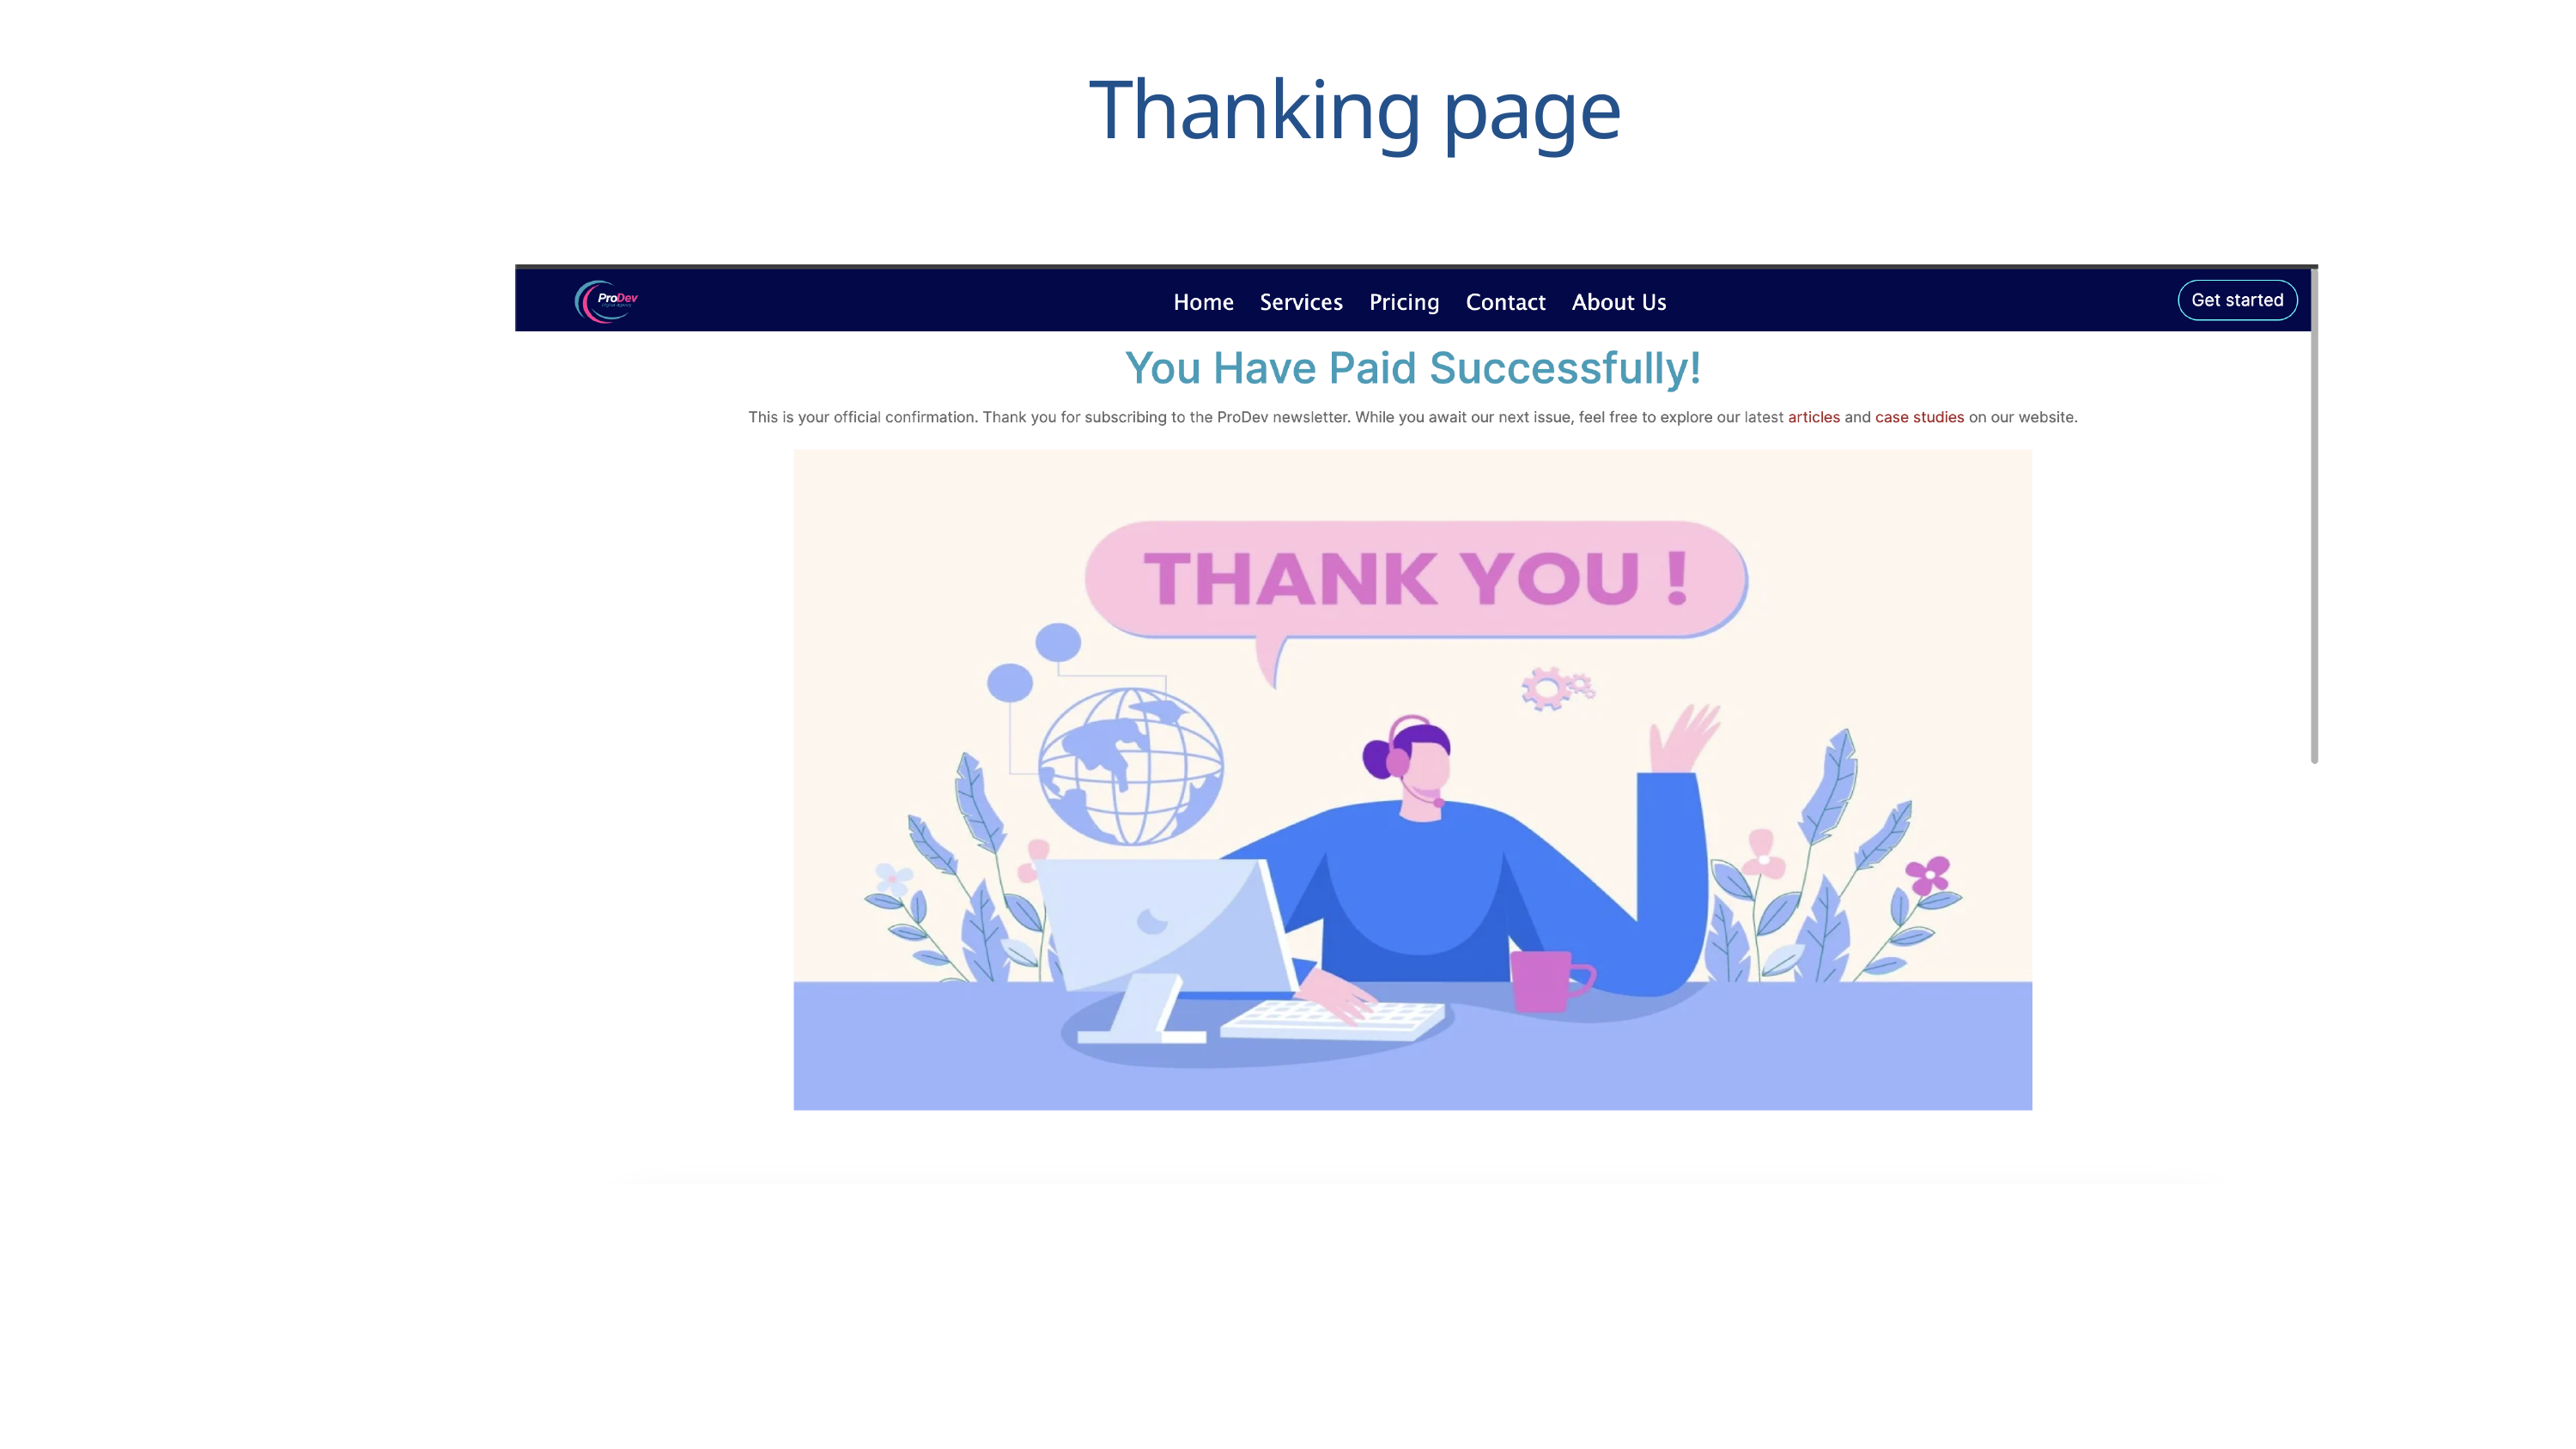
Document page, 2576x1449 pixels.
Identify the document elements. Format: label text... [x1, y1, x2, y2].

text_box Thanking page [738, 64, 1975, 155]
picture [514, 264, 2319, 1184]
